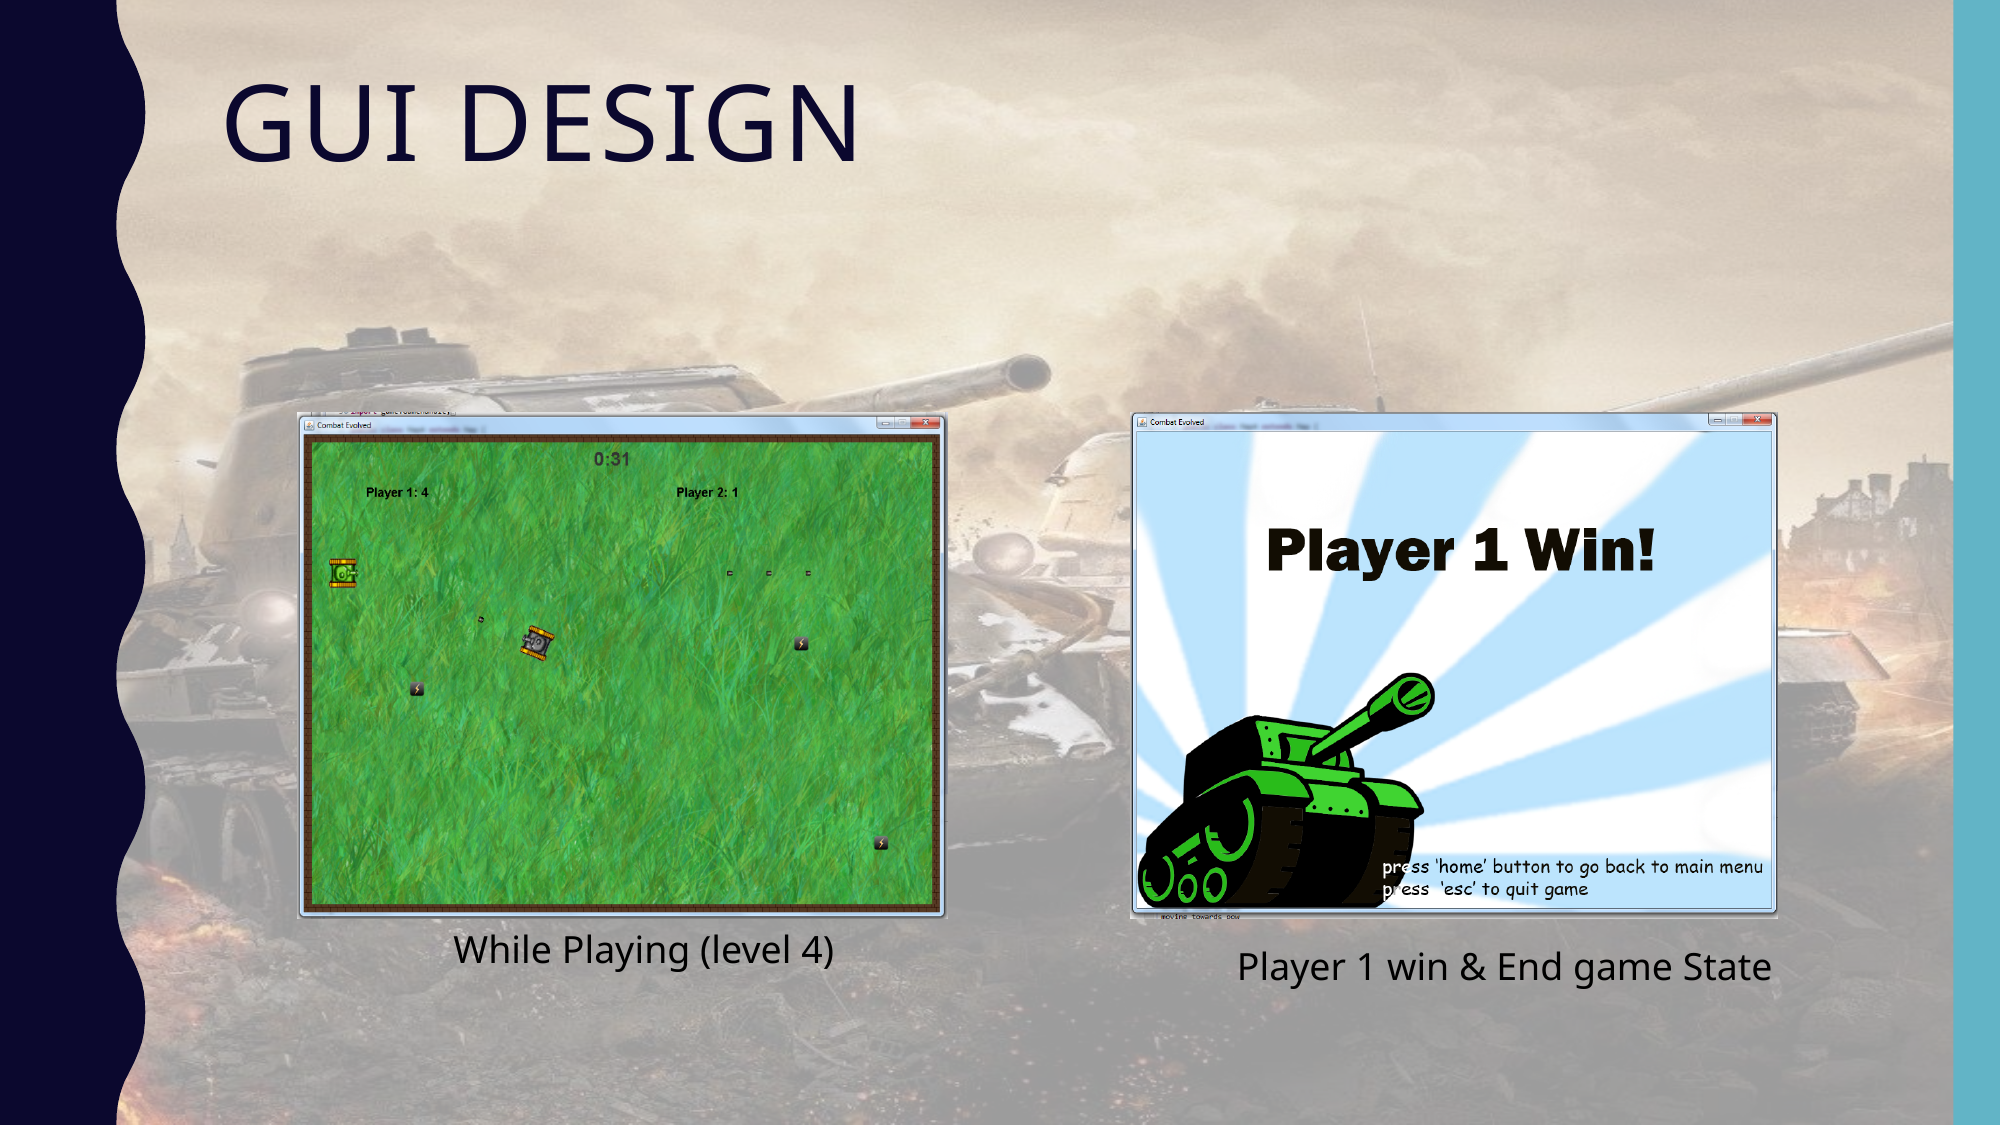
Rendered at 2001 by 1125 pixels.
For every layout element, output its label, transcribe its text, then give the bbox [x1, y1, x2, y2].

text_box Player 1 win & End game State [1222, 935, 1789, 996]
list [297, 412, 948, 919]
text_box While Playing (level 4) [438, 919, 850, 979]
title Gui design [205, 62, 1875, 308]
picture [1129, 412, 1778, 919]
